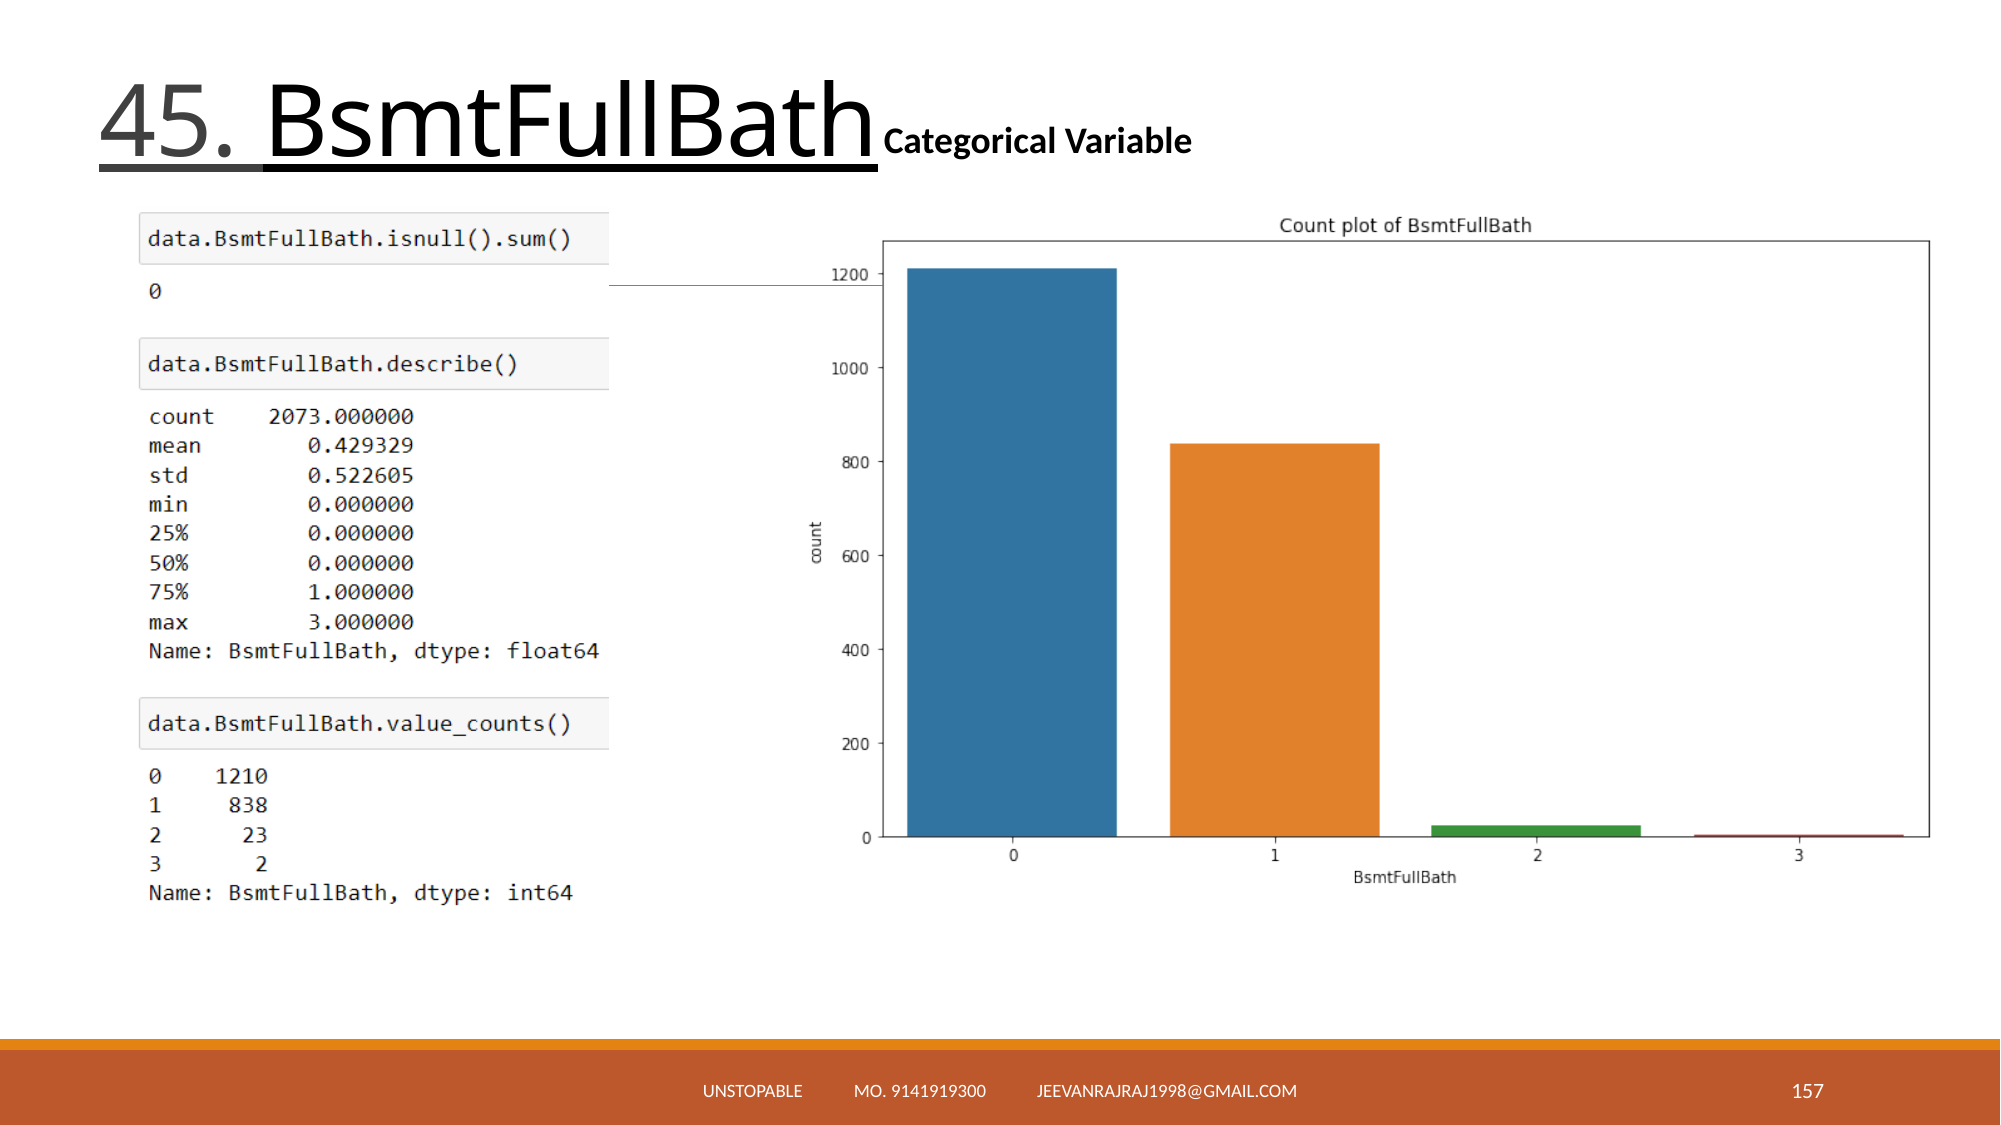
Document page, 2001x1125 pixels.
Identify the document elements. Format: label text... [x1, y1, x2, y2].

picture [133, 206, 609, 919]
picture [798, 206, 1940, 897]
text_box Categorical Variable [868, 108, 1869, 169]
footer unstopable Mo. 9141919300 jeevanrajraj1998@gmail.com [604, 1059, 1396, 1120]
slide_number 157 [1624, 1059, 1840, 1120]
title 45. BsmtFullBath [84, 32, 1810, 185]
